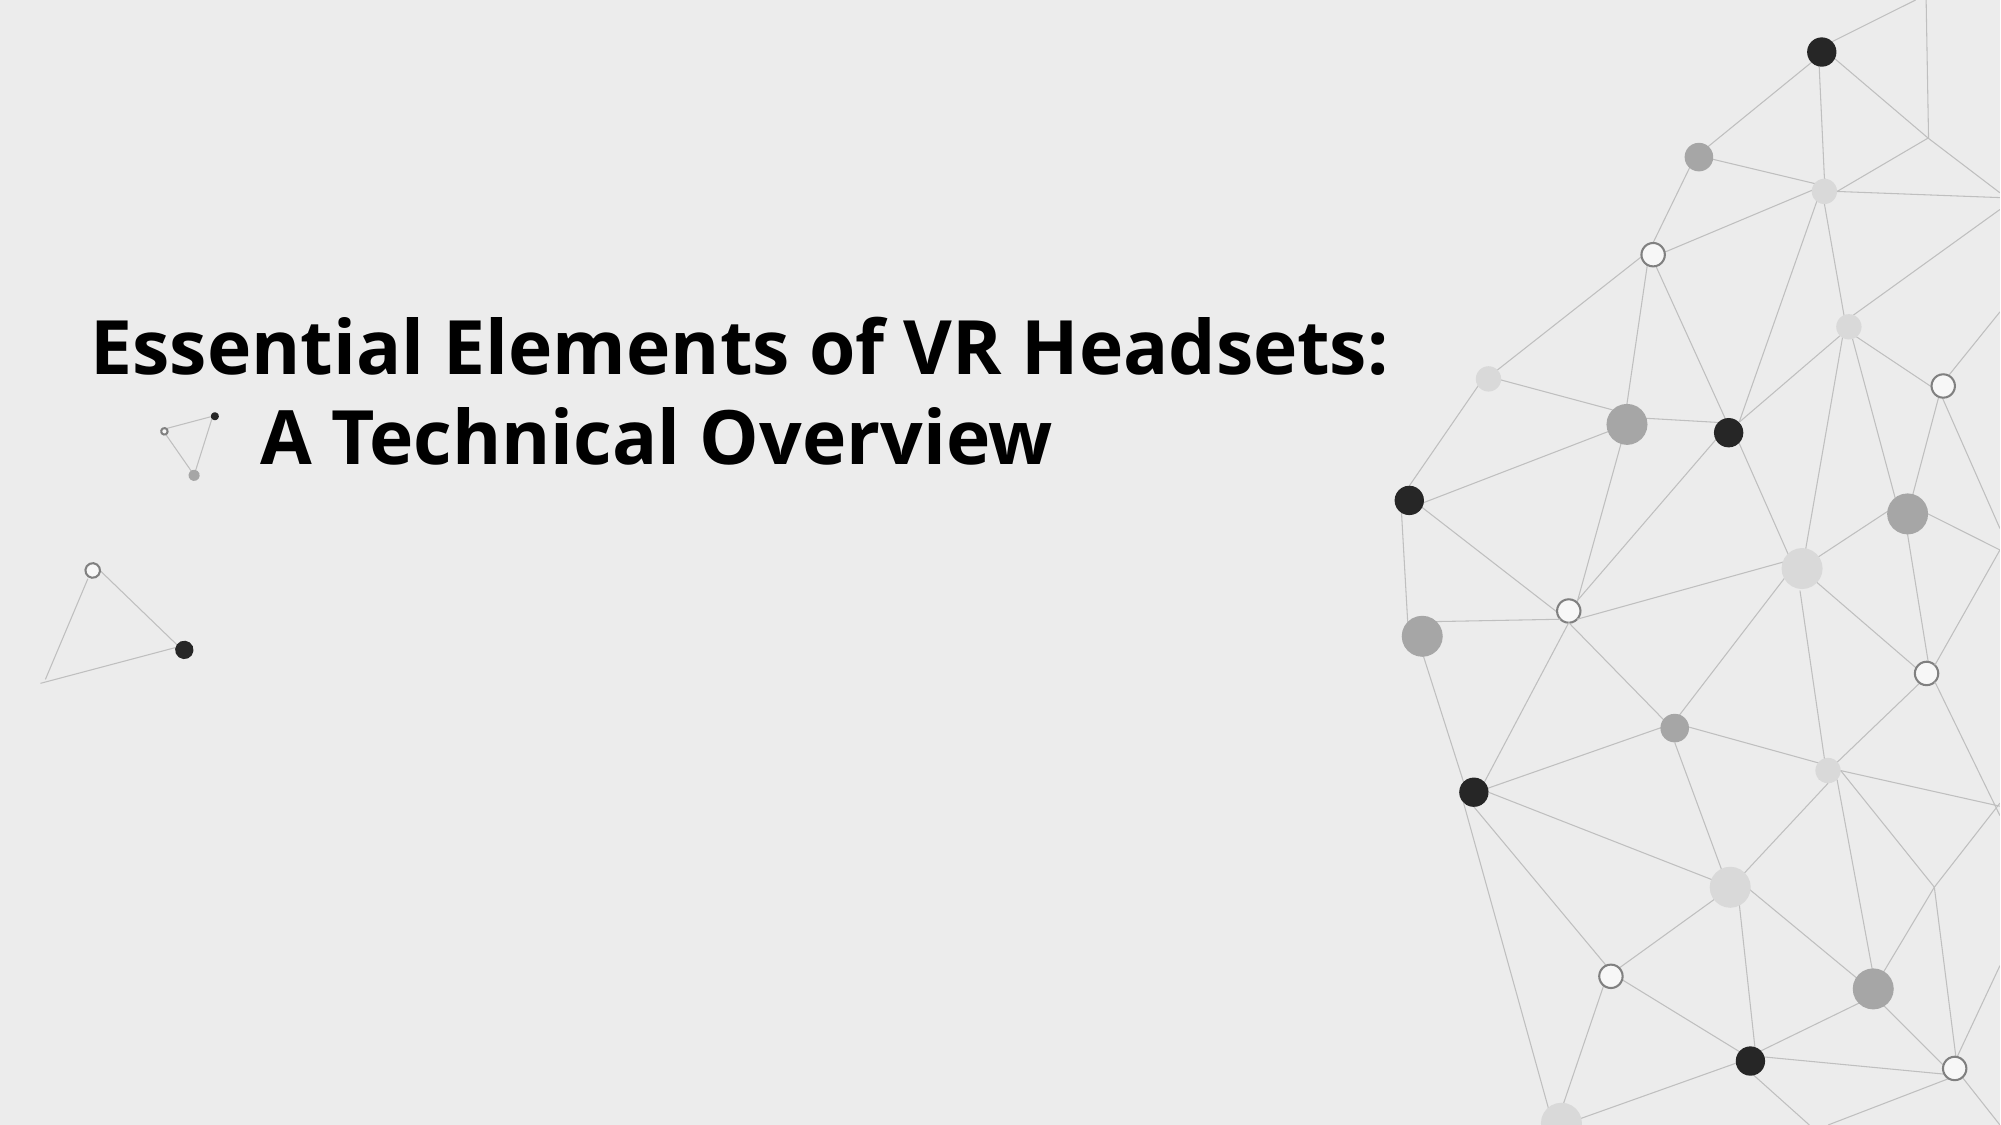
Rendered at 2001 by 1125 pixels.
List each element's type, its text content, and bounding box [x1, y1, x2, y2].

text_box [1928, 138, 2000, 191]
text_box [1928, 513, 2000, 550]
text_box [1576, 560, 1788, 620]
text_box [1683, 146, 1688, 159]
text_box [1904, 516, 1931, 679]
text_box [1463, 802, 1554, 1125]
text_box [172, 433, 235, 458]
text_box [1782, 547, 1799, 566]
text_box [1489, 376, 1613, 410]
text_box [1814, 766, 1836, 785]
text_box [42, 636, 185, 692]
text_box [1601, 963, 1623, 971]
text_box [1497, 249, 1626, 370]
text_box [162, 416, 211, 430]
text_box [1757, 887, 1872, 991]
text_box [1645, 423, 1649, 435]
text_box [1881, 1003, 1947, 1056]
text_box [1799, 590, 1825, 763]
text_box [1818, 56, 1825, 156]
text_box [172, 458, 187, 478]
text_box [1458, 776, 1488, 804]
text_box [1681, 724, 1829, 766]
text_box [90, 570, 187, 645]
text_box [185, 640, 195, 660]
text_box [1488, 792, 1732, 888]
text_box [1474, 622, 1569, 800]
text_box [1819, 678, 1925, 780]
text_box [1562, 1059, 1747, 1125]
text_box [1739, 178, 1825, 335]
text_box [160, 428, 169, 436]
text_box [1837, 191, 2000, 198]
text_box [1645, 159, 1694, 260]
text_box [1840, 770, 1935, 888]
text_box [1925, 661, 1940, 687]
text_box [1739, 443, 1790, 559]
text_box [1401, 510, 1408, 622]
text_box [1934, 681, 2000, 803]
text_box [187, 468, 201, 482]
text_box [1400, 617, 1421, 656]
text_box [1732, 888, 1737, 909]
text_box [1934, 549, 2000, 666]
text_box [1756, 1056, 1953, 1075]
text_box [1940, 311, 2000, 386]
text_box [1953, 1066, 2000, 1125]
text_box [1753, 996, 1872, 1055]
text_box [1626, 246, 1649, 404]
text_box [1619, 887, 1732, 968]
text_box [1674, 742, 1729, 792]
text_box [1930, 373, 1957, 390]
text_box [1662, 187, 1819, 254]
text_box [1731, 783, 1829, 888]
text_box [1749, 1071, 1810, 1125]
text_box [1840, 326, 1934, 388]
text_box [1953, 965, 2000, 1066]
text_box [1825, 180, 1837, 204]
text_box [1649, 253, 1730, 428]
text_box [1409, 372, 1488, 422]
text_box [1799, 504, 1898, 570]
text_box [1554, 806, 1607, 966]
text_box [1669, 713, 1681, 744]
text_box [1943, 1075, 1953, 1081]
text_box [1823, 49, 1926, 139]
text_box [1688, 62, 1812, 163]
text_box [1609, 971, 1747, 1057]
text_box [1694, 163, 1699, 173]
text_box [1699, 156, 1832, 188]
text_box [1570, 510, 1576, 609]
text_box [1412, 499, 1567, 620]
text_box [1934, 887, 1957, 1056]
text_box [1412, 621, 1464, 782]
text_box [1937, 388, 2000, 513]
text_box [1671, 566, 1794, 725]
text_box [1747, 1060, 1756, 1077]
text_box [1712, 417, 1745, 449]
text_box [1828, 1078, 1950, 1125]
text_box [1737, 887, 1757, 1060]
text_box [1909, 390, 1941, 508]
text_box [209, 411, 220, 422]
text_box [1851, 967, 1895, 1011]
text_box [1824, 204, 1848, 335]
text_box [1625, 435, 1720, 560]
text_box Essential Elements of VR Headsets: A Technical Overview [76, 291, 1645, 487]
text_box [1561, 598, 1578, 622]
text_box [1852, 338, 1898, 508]
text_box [1934, 803, 2000, 888]
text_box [1878, 887, 1934, 982]
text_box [1481, 724, 1669, 791]
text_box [1556, 968, 1610, 1125]
text_box [1806, 36, 1838, 68]
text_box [1406, 422, 1633, 510]
text_box [84, 562, 101, 579]
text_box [1804, 388, 1844, 504]
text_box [1568, 622, 1669, 724]
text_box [1792, 561, 1904, 670]
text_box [50, 576, 83, 636]
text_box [1837, 209, 2000, 327]
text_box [1836, 779, 1840, 887]
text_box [1624, 417, 1649, 423]
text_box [1576, 510, 1625, 560]
text_box [1898, 492, 1930, 535]
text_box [1832, 0, 1916, 42]
text_box [1393, 487, 1406, 514]
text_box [1739, 335, 1840, 423]
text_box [1837, 137, 1929, 191]
